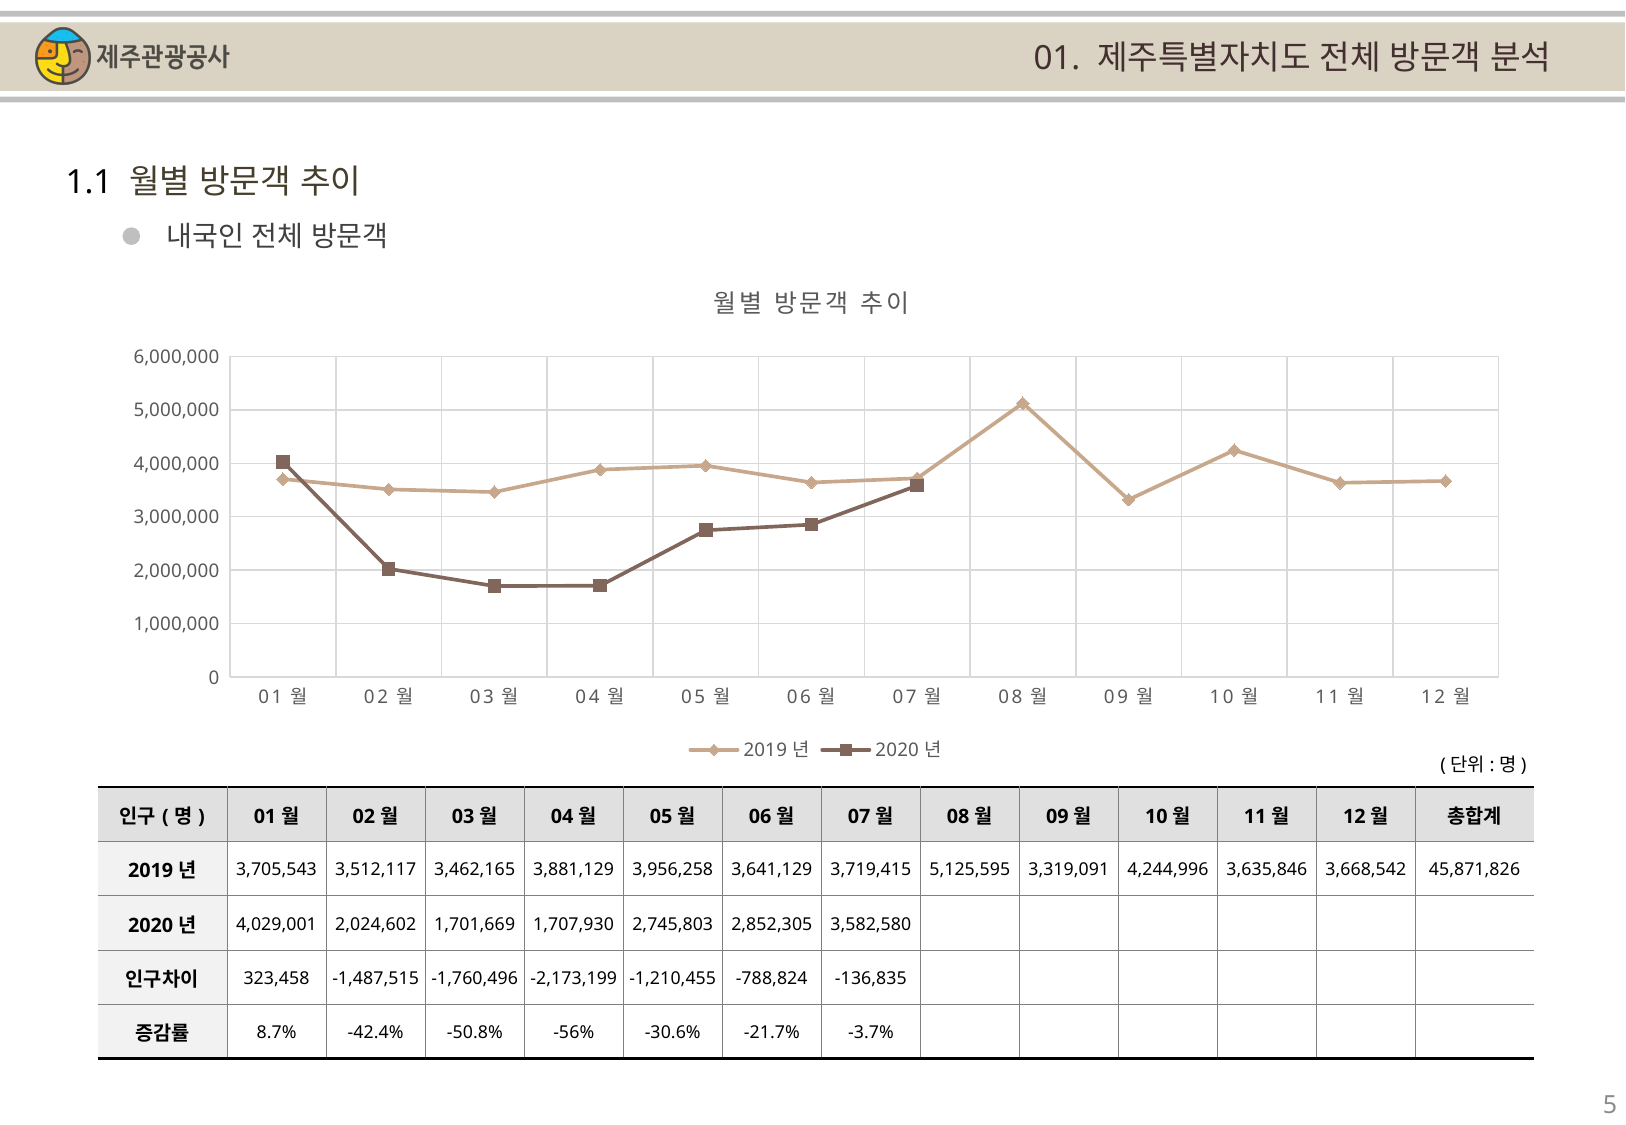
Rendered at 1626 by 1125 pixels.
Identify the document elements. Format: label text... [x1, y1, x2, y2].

table_header 10월 [1119, 788, 1217, 841]
table_cell 3,635,846 [1218, 842, 1316, 895]
table_cell 3,668,542 [1317, 842, 1415, 895]
table_cell 2020년 [98, 896, 227, 950]
table_cell 4,244,996 [1119, 842, 1217, 895]
table_cell 5,125,595 [921, 842, 1019, 895]
table_cell 3,881,129 [525, 842, 623, 895]
table_cell 3,705,543 [228, 842, 326, 895]
table_cell 3,512,117 [327, 842, 425, 895]
table_cell 2,024,602 [327, 896, 425, 950]
table_cell 3,319,091 [1020, 842, 1118, 895]
text_box (단위:명) [1425, 745, 1542, 783]
table_cell [1317, 896, 1415, 950]
table_cell 3,719,415 [822, 842, 920, 895]
table_cell 3,582,580 [822, 896, 920, 950]
table_cell 1,701,669 [426, 896, 524, 950]
table_cell -788,824 [723, 951, 821, 1004]
table_cell [1020, 896, 1118, 950]
table_cell 3,956,258 [624, 842, 722, 895]
table_cell 45,871,826 [1416, 842, 1534, 895]
table_header 03월 [426, 788, 524, 841]
table_header 04월 [525, 788, 623, 841]
table_cell 2,745,803 [624, 896, 722, 950]
table_cell 4,029,001 [228, 896, 326, 950]
table_cell -42.4% [327, 1005, 425, 1057]
table_cell 323,458 [228, 951, 326, 1004]
table_header 07월 [822, 788, 920, 841]
table_cell 1,707,930 [525, 896, 623, 950]
table_cell [1218, 951, 1316, 1004]
table_cell -1,760,496 [426, 951, 524, 1004]
table_cell 3,641,129 [723, 842, 821, 895]
text_box [121, 226, 141, 246]
text_box 1.1 월별 방문객 추이 [50, 152, 1144, 208]
table_cell -1,487,515 [327, 951, 425, 1004]
table_cell 2019년 [98, 842, 227, 895]
table_cell -1,210,455 [624, 951, 722, 1004]
table_cell [1416, 896, 1534, 950]
text_box 01. 제주특별자치도 전체 방문객 분석 [891, 28, 1595, 84]
table_cell [1119, 896, 1217, 950]
table_cell [921, 951, 1019, 1004]
table_cell [1020, 1005, 1118, 1057]
table_cell -50.8% [426, 1005, 524, 1057]
table_cell [921, 896, 1019, 950]
table_cell [1020, 951, 1118, 1004]
table_cell [921, 1005, 1019, 1057]
table_cell 인구차이 [98, 951, 227, 1004]
table_header 08월 [921, 788, 1019, 841]
table_cell [1416, 1005, 1534, 1057]
table_cell [1119, 1005, 1217, 1057]
table_cell -3.7% [822, 1005, 920, 1057]
table_cell -30.6% [624, 1005, 722, 1057]
table_header 09월 [1020, 788, 1118, 841]
slide_number 5 [1251, 1063, 1618, 1123]
table_cell [1416, 951, 1534, 1004]
table_header 01월 [228, 788, 326, 841]
chart [105, 262, 1528, 769]
table_cell [1317, 951, 1415, 1004]
text_box 내국인 전체 방문객 [151, 210, 404, 260]
table_header 06월 [723, 788, 821, 841]
table_cell [1218, 896, 1316, 950]
table_header 05월 [624, 788, 722, 841]
table_cell 3,462,165 [426, 842, 524, 895]
table_cell 8.7% [228, 1005, 326, 1057]
table_header 11월 [1218, 788, 1316, 841]
table_header 12월 [1317, 788, 1415, 841]
table_cell -2,173,199 [525, 951, 623, 1004]
table_cell [1218, 1005, 1316, 1057]
table_header 02월 [327, 788, 425, 841]
table_cell 2,852,305 [723, 896, 821, 950]
table_cell 증감률 [98, 1005, 227, 1057]
table_cell -21.7% [723, 1005, 821, 1057]
table_cell [1317, 1005, 1415, 1057]
table_header 인구(명) [98, 788, 227, 841]
picture [31, 26, 232, 87]
table_cell [1119, 951, 1217, 1004]
table_header 총합계 [1416, 788, 1534, 841]
table_cell -56% [525, 1005, 623, 1057]
table_cell -136,835 [822, 951, 920, 1004]
